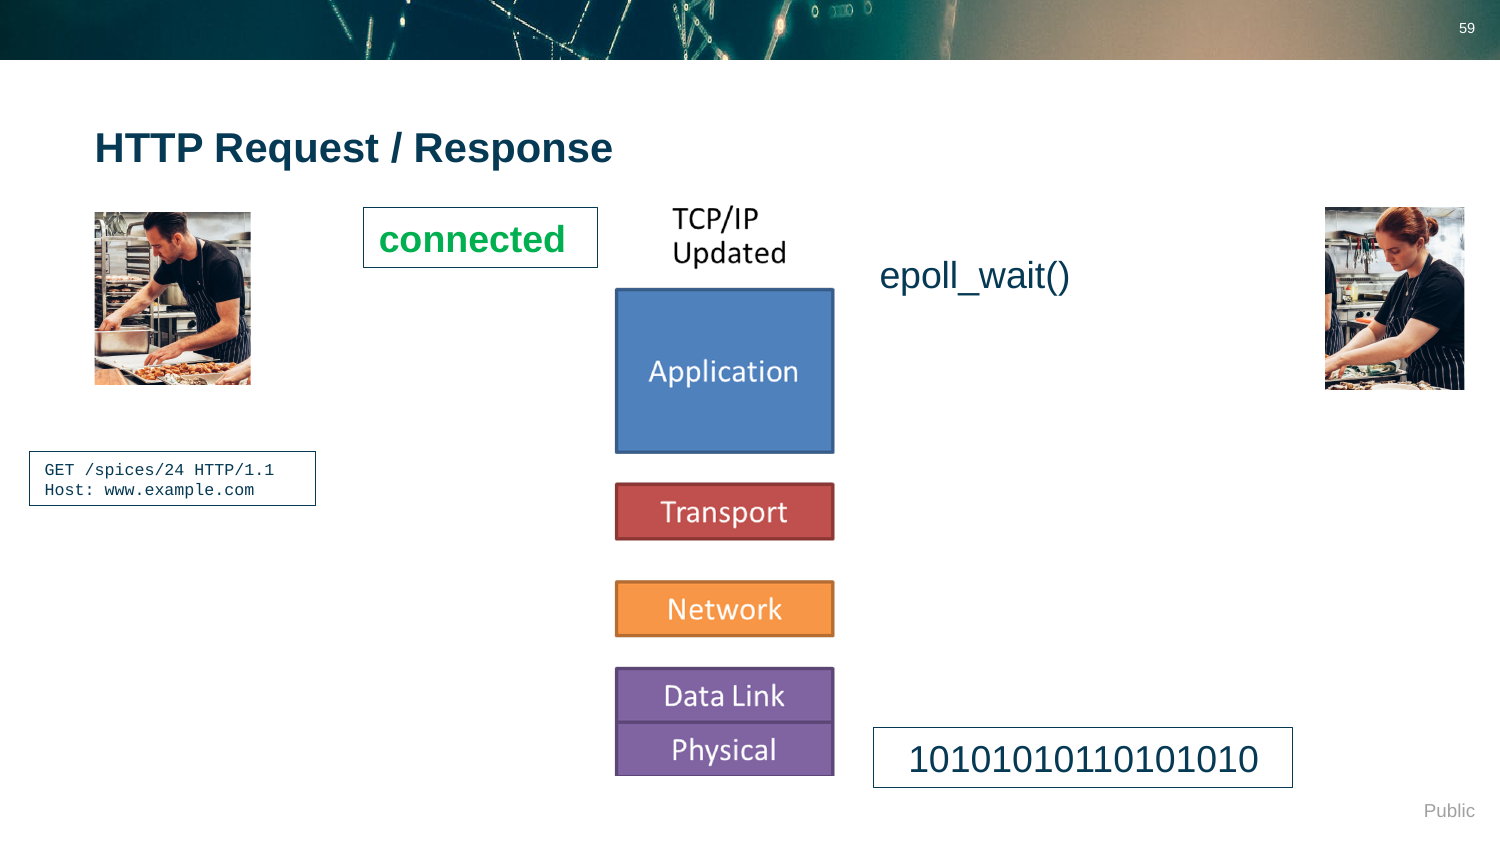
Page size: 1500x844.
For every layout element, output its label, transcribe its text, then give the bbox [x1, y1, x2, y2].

title HTTP Request / Response [94, 126, 1405, 208]
picture [94, 212, 251, 385]
text_box GET /spices/24 HTTP/1.1 Host: www.example.com [29, 451, 316, 506]
slide_number 59 [1152, 5, 1491, 51]
text_box 10101010110101010 [873, 727, 1293, 788]
picture [609, 204, 843, 780]
text_box [0, 0, 1500, 61]
footer Public [687, 776, 1491, 822]
text_box connected [363, 207, 598, 268]
picture [1325, 207, 1465, 390]
text_box epoll_wait() [864, 243, 1099, 304]
